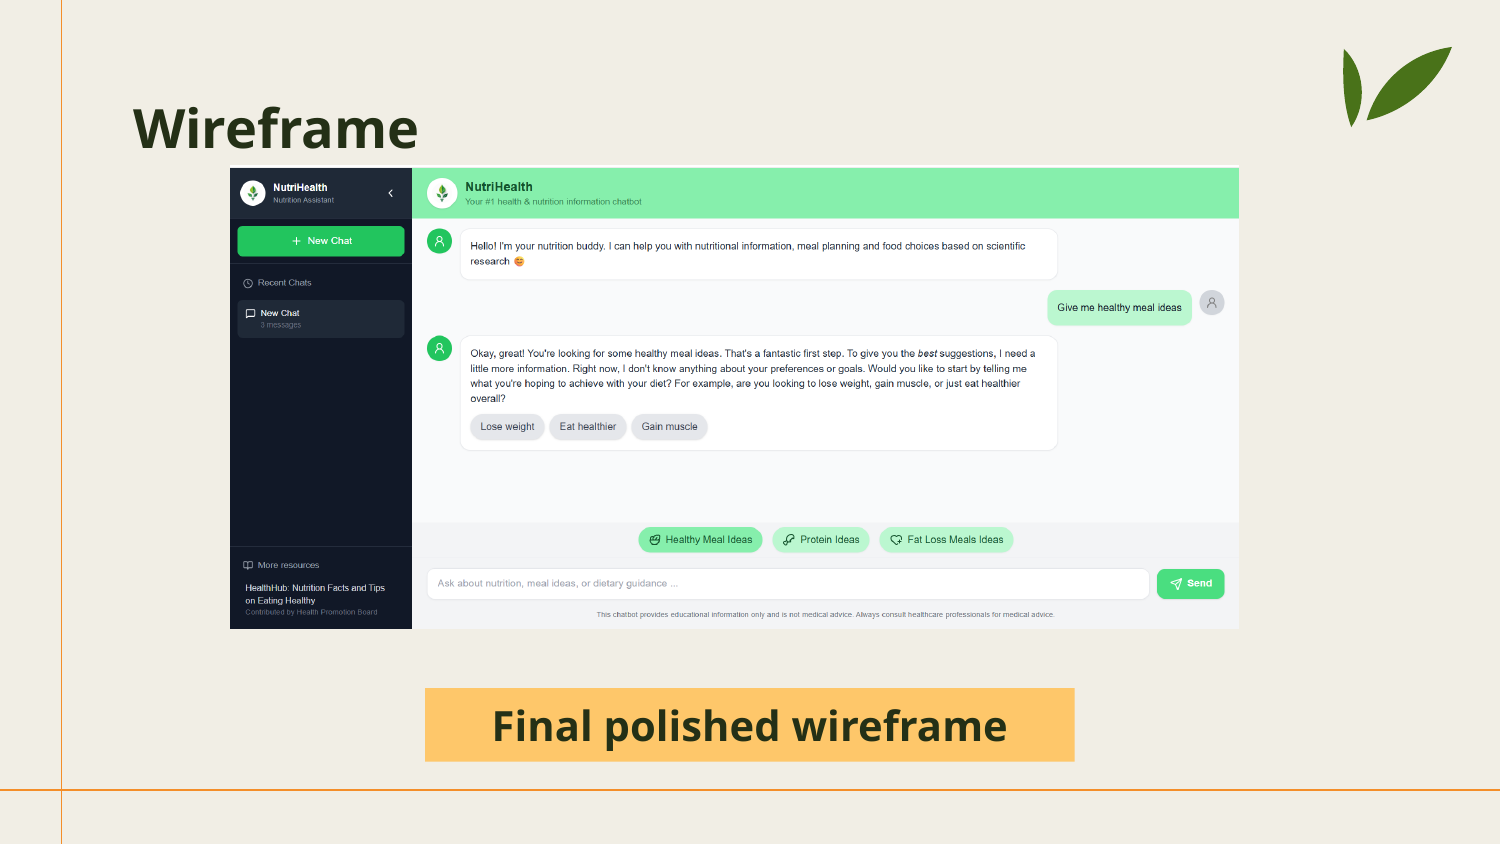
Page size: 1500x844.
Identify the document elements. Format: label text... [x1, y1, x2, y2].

title Wireframe [118, 68, 713, 175]
picture [229, 164, 1239, 629]
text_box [1357, 32, 1438, 142]
text_box Final polished wireframe [425, 688, 1075, 762]
